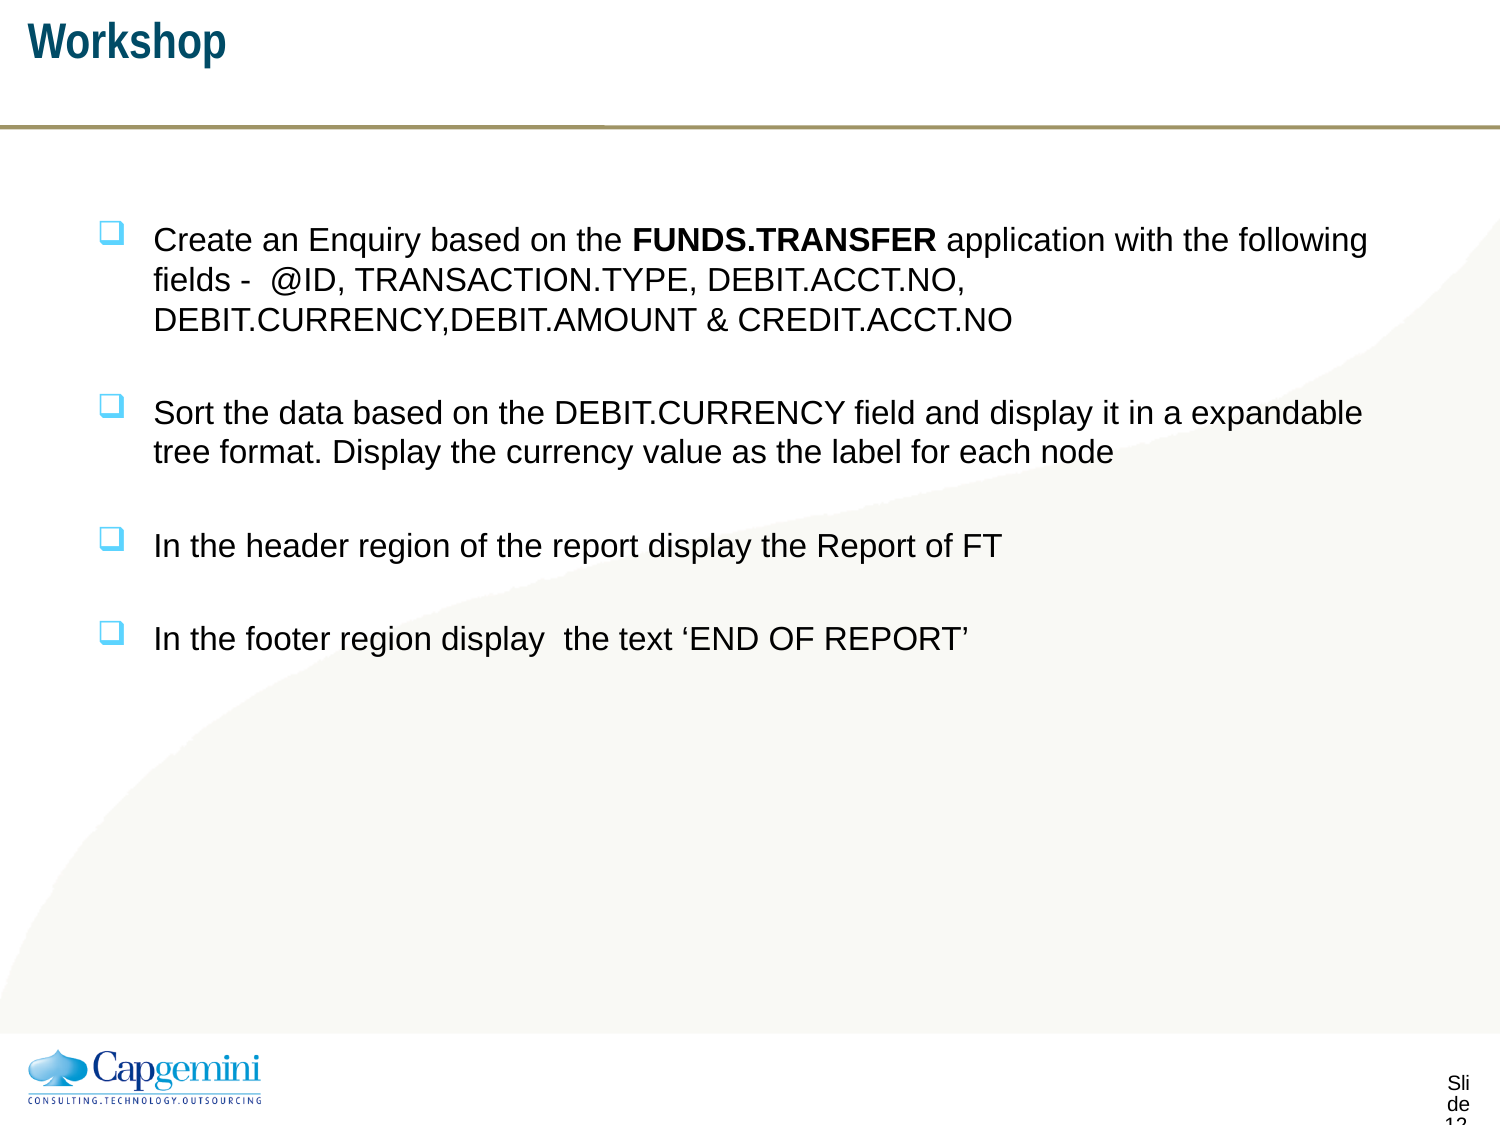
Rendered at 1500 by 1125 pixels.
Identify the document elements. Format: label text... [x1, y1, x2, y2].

picture [0, 130, 1500, 1125]
title Workshop [12, 7, 1163, 71]
picture [0, 0, 1500, 125]
slide_number Slide 128 [1438, 1094, 1478, 1117]
list Create an Enquiry based on the FUNDS.TRANSFER application with the following fields - @ID, TRANSACTION.TYPE, DEBIT.ACCT.NO, DEBIT.CURRENCY,DEBIT.AMOUNT & CREDIT.ACCT.NO Sort the data based on the DEBIT.CURRENCY field and display it in a expandable tree format. Display the currency value as the label for each node In the header region of the report display the Report of FT In the footer region display the text ‘END OF REPORT’ [81, 157, 1419, 1055]
